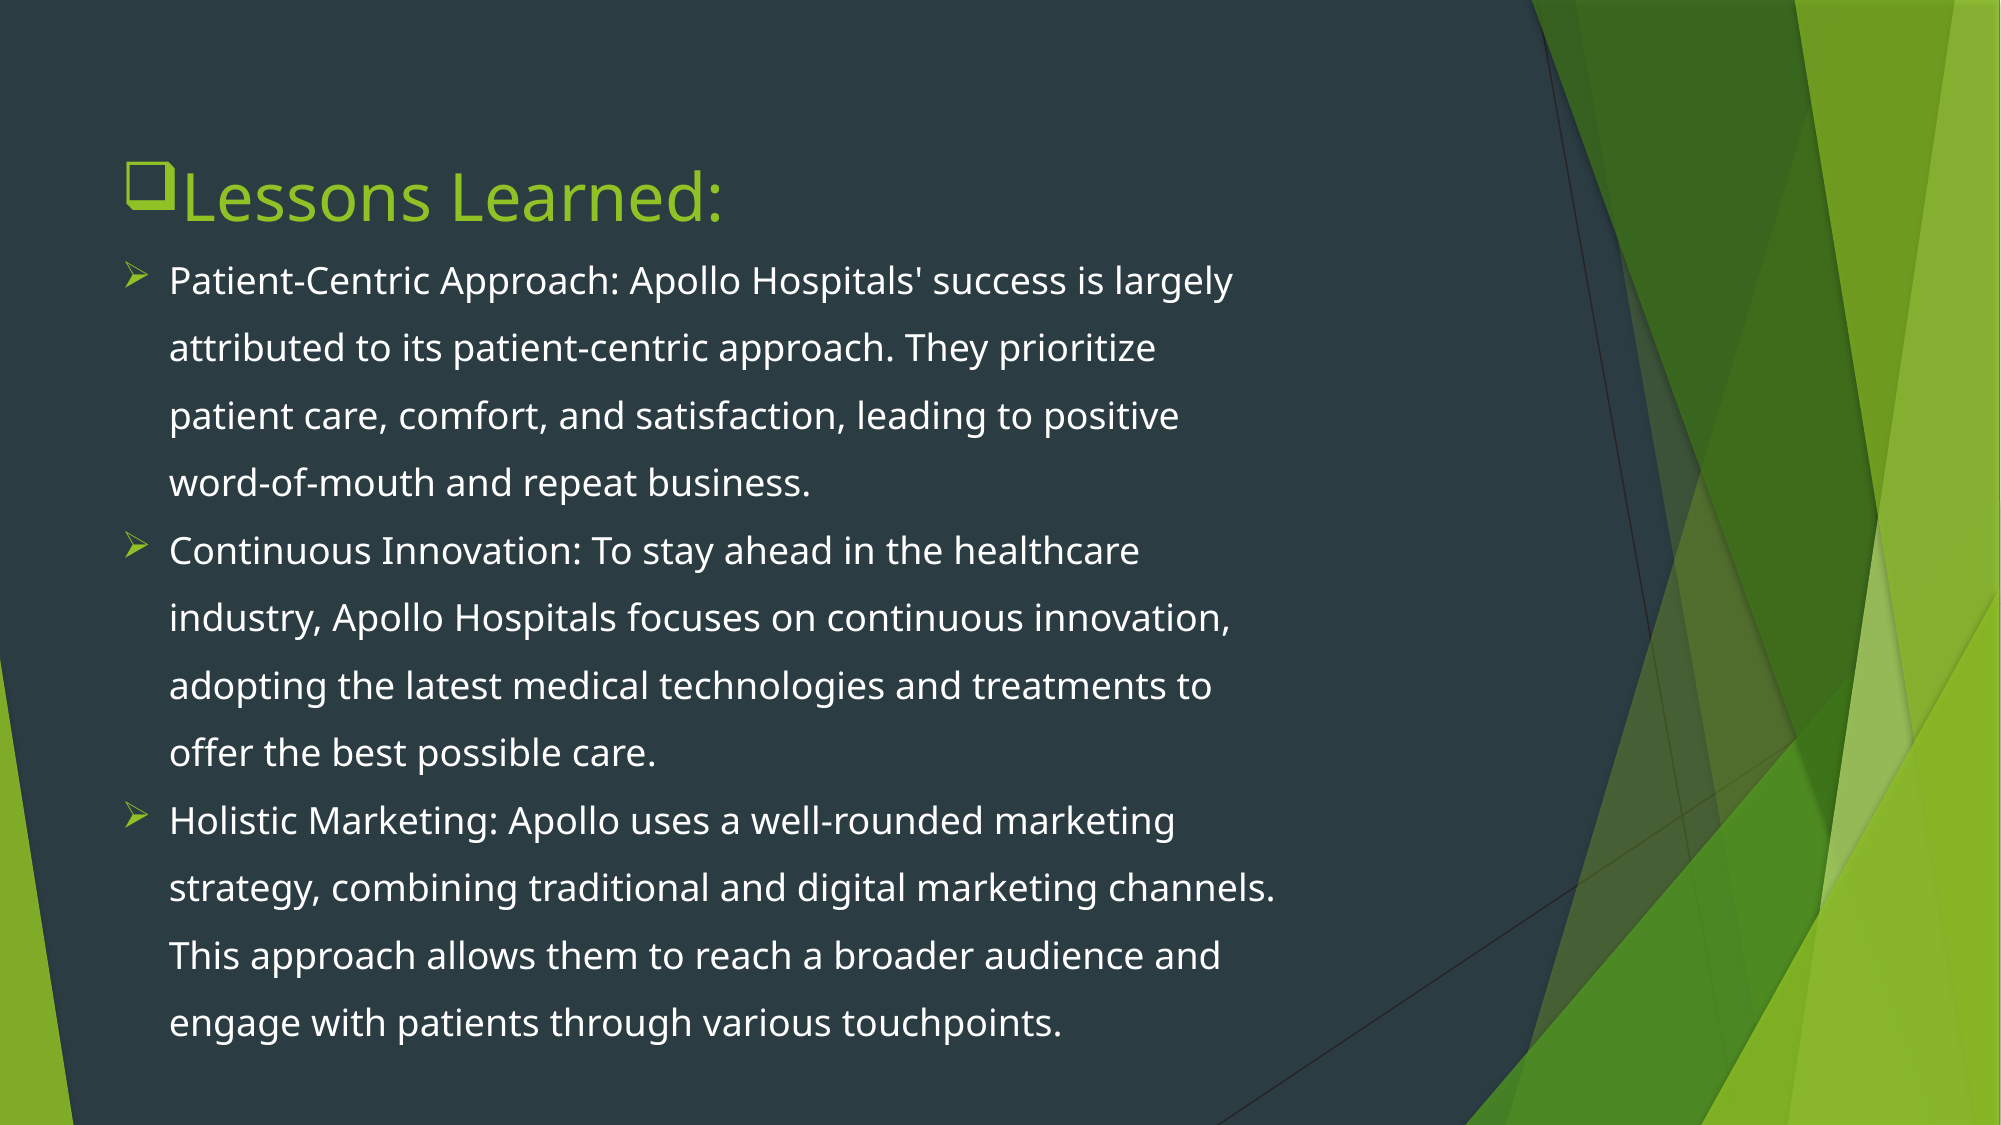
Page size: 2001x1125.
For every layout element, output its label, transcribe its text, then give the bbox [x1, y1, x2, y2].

text_box Lessons Learned: Patient-Centric Approach: Apollo Hospitals' success is largely attributed to its patient-centric approach. They prioritize patient care, comfort, and satisfaction, leading to positive word-of-mouth and repeat business. Continuous Innovation: To stay ahead in the healthcare industry, Apollo Hospitals focuses on continuous innovation, adopting the latest medical technologies and treatments to offer the best possible care. Holistic Marketing: Apollo uses a well-rounded marketing strategy, combining traditional and digital marketing channels. This approach allows them to reach a broader audience and engage with patients through various touchpoints. [107, 107, 1298, 1097]
